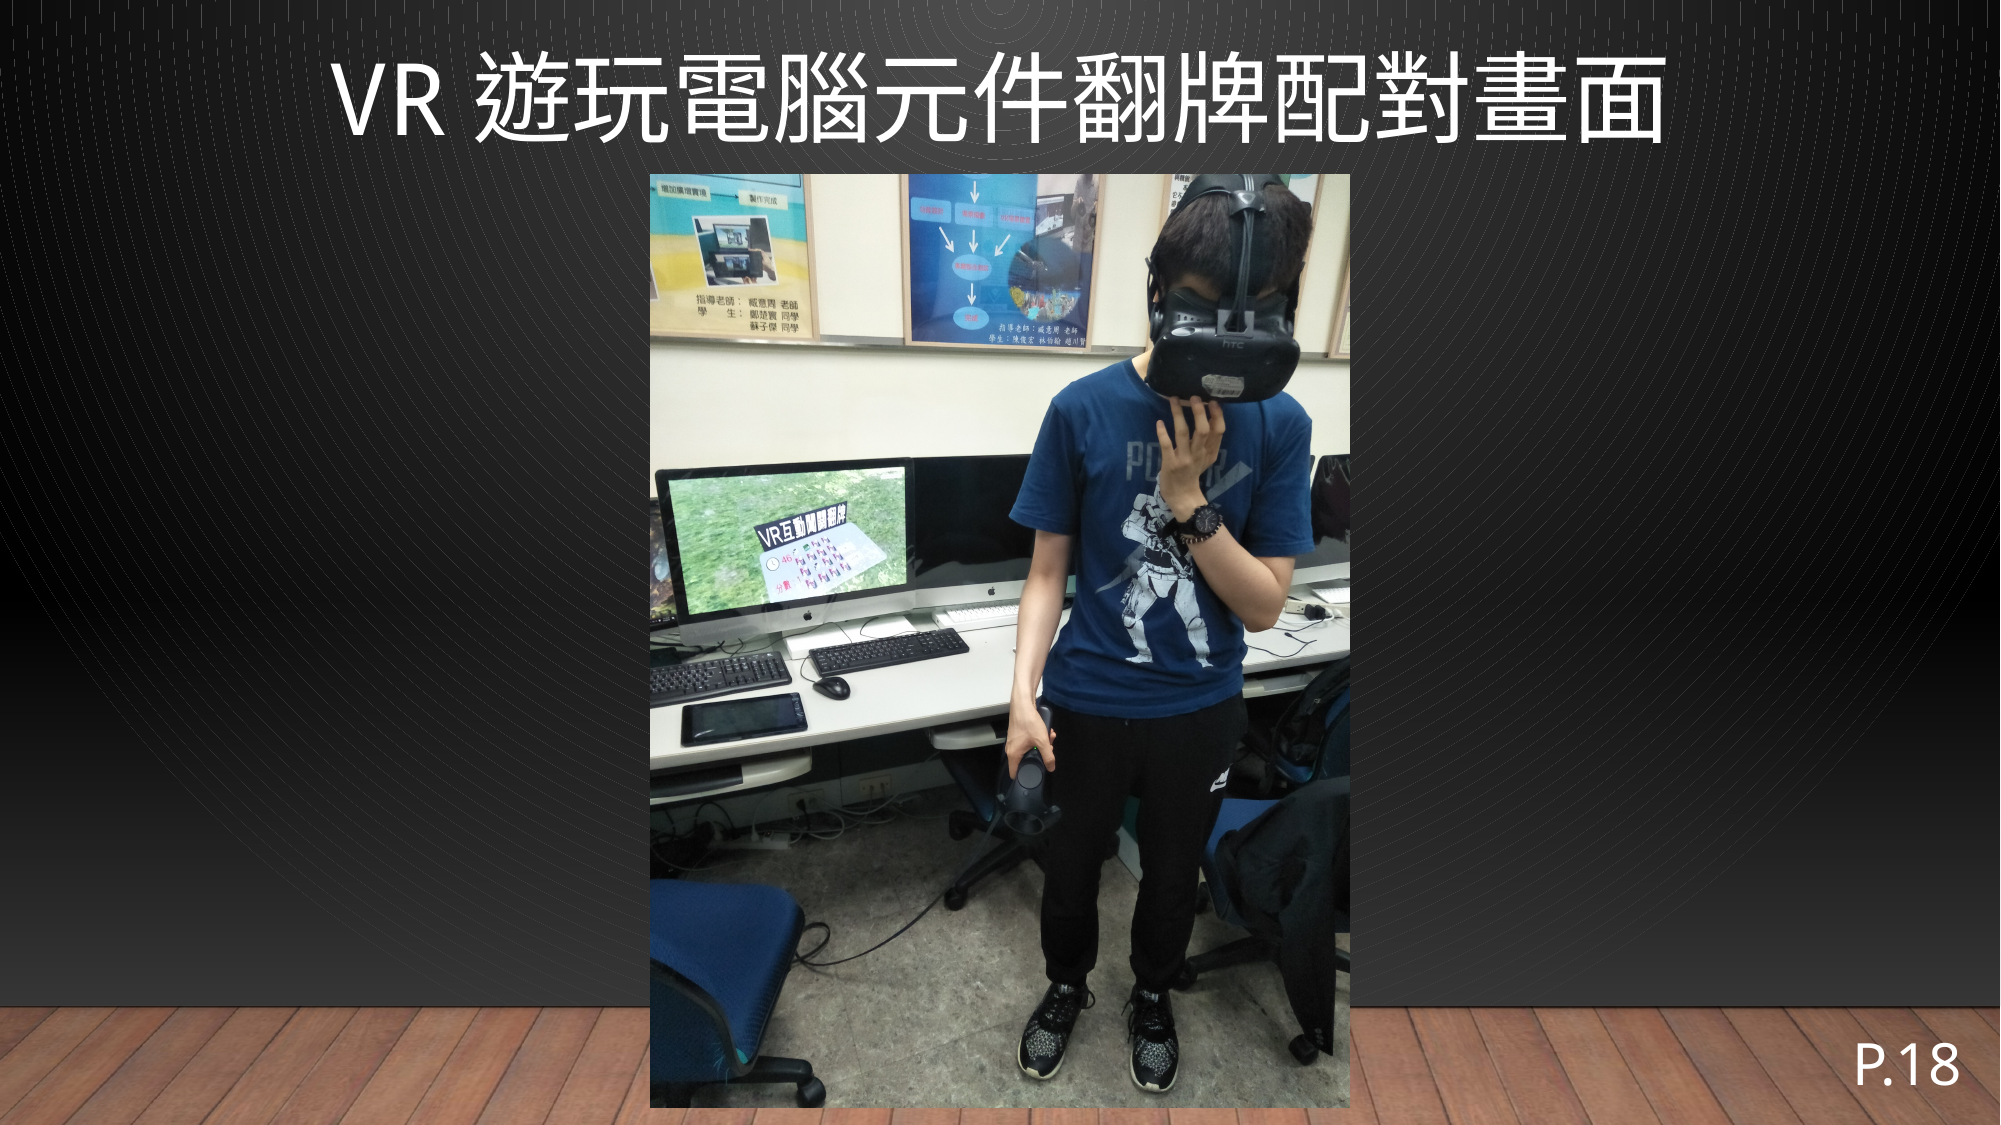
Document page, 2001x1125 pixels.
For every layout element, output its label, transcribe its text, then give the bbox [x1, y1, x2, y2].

title VR遊玩電腦元件翻牌配對畫面 [238, 17, 1763, 190]
picture [0, 1006, 2000, 1125]
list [649, 174, 1350, 1108]
slide_number P.18 [1834, 1019, 1981, 1102]
